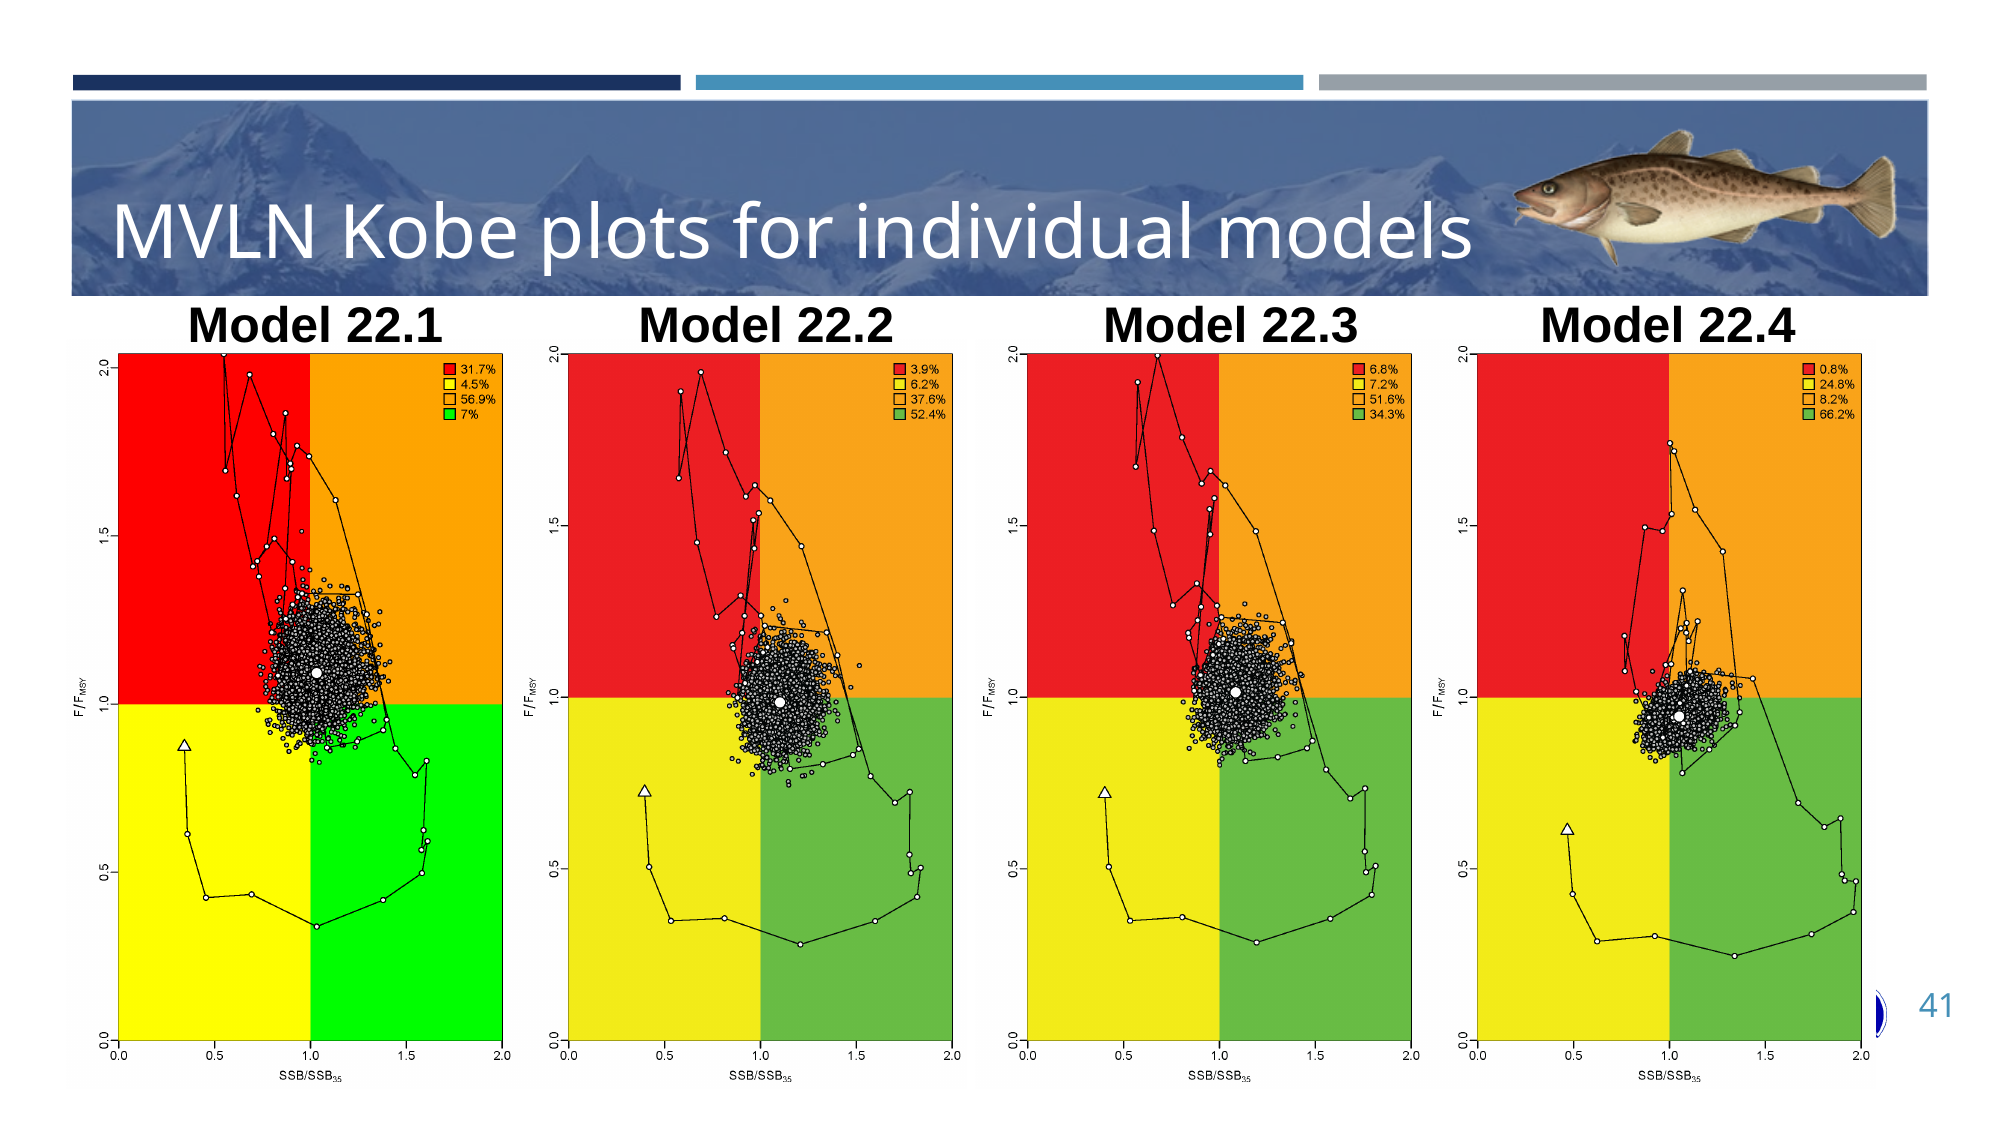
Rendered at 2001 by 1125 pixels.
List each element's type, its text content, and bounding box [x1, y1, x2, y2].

picture [975, 338, 1887, 1090]
text_box Model 22.1 Model 22.2 Model 22.3 Model 22.4 [172, 285, 1814, 340]
text_box [1908, 99, 1929, 296]
picture [66, 338, 967, 1090]
slide_number 41 [1881, 977, 1972, 1037]
text_box [71, 99, 1503, 296]
title MVLN Kobe plots for individual models [95, 115, 1503, 282]
picture [1509, 77, 1905, 318]
